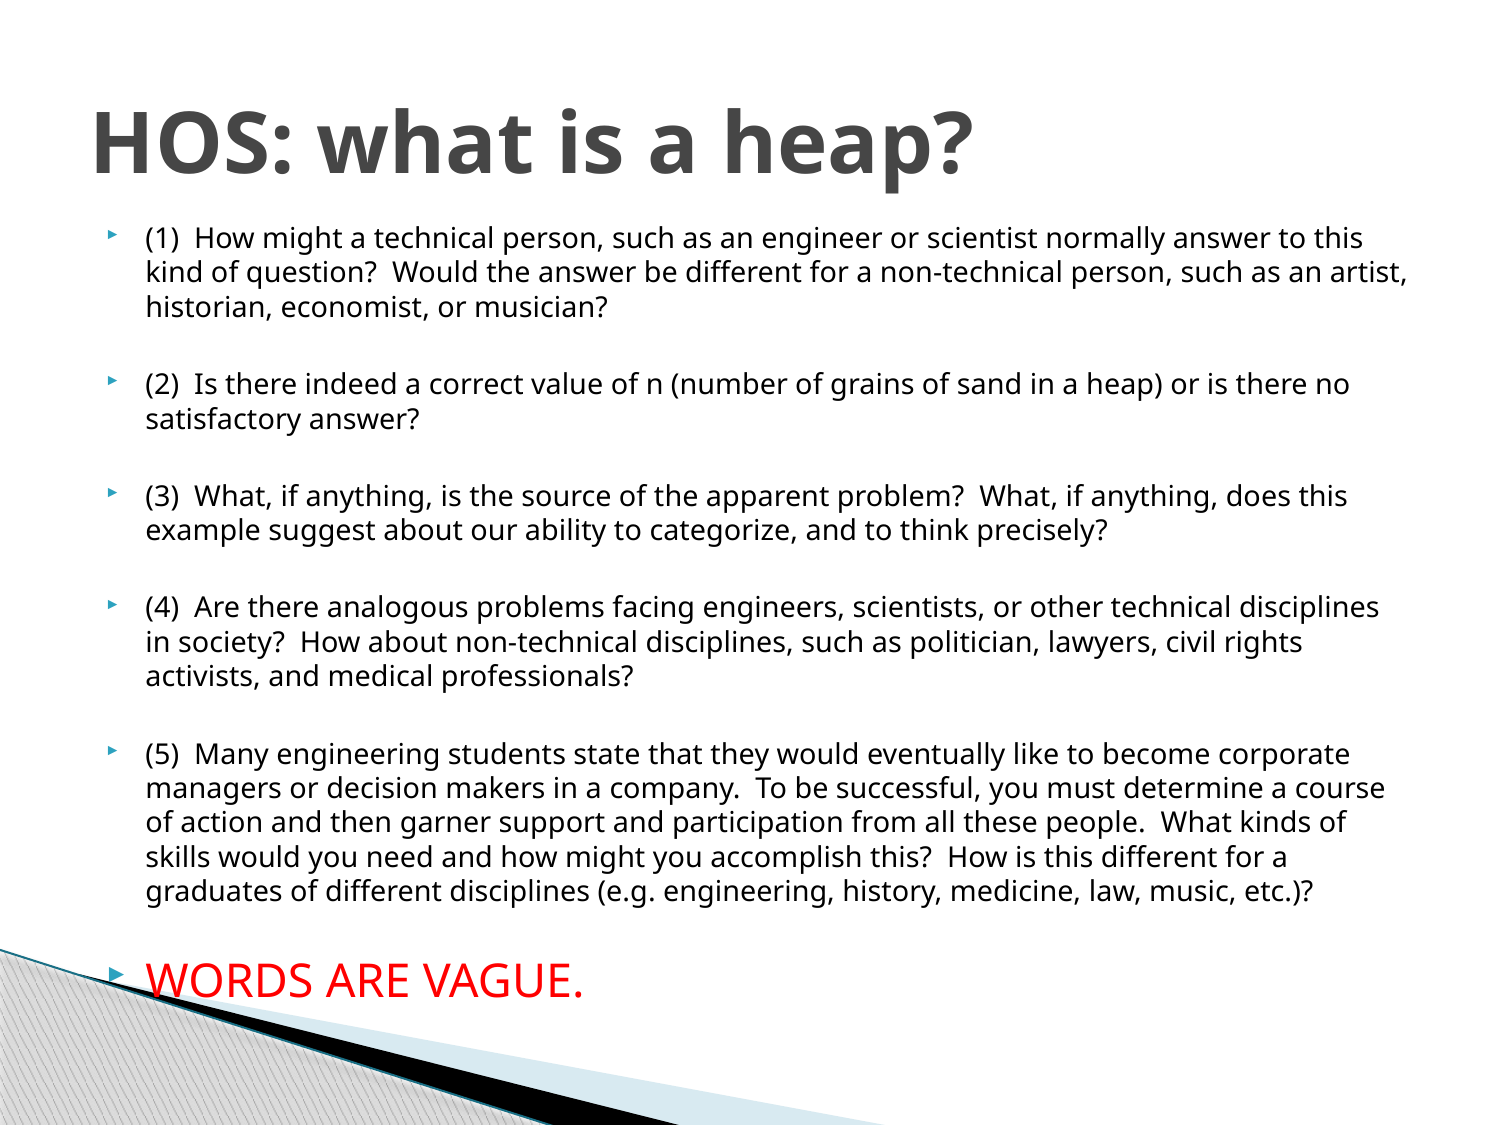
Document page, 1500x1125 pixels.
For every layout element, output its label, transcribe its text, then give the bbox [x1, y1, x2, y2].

title HOS: what is a heap? [75, 45, 1425, 233]
list (1) How might a technical person, such as an engineer or scientist normally answer to this kind of question? Would the answer be different for a non-technical person, such as an artist, historian, economist, or musician? (2) Is there indeed a correct value of n (number of grains of sand in a heap) or is there no satisfactory answer? (3) What, if anything, is the source of the apparent problem? What, if anything, does this example suggest about our ability to categorize, and to think precisely? (4) Are there analogous problems facing engineers, scientists, or other technical disciplines in society? How about non-technical disciplines, such as politician, lawyers, civil rights activists, and medical professionals? (5) Many engineering students state that they would eventually like to become corporate managers or decision makers in a company. To be successful, you must determine a course of action and then garner support and participation from all these people. What kinds of skills would you need and how might you accomplish this? How is this different for a graduates of different disciplines (e.g. engineering, history, medicine, law, music, etc.)? WORDS are vague. [75, 233, 1425, 1023]
